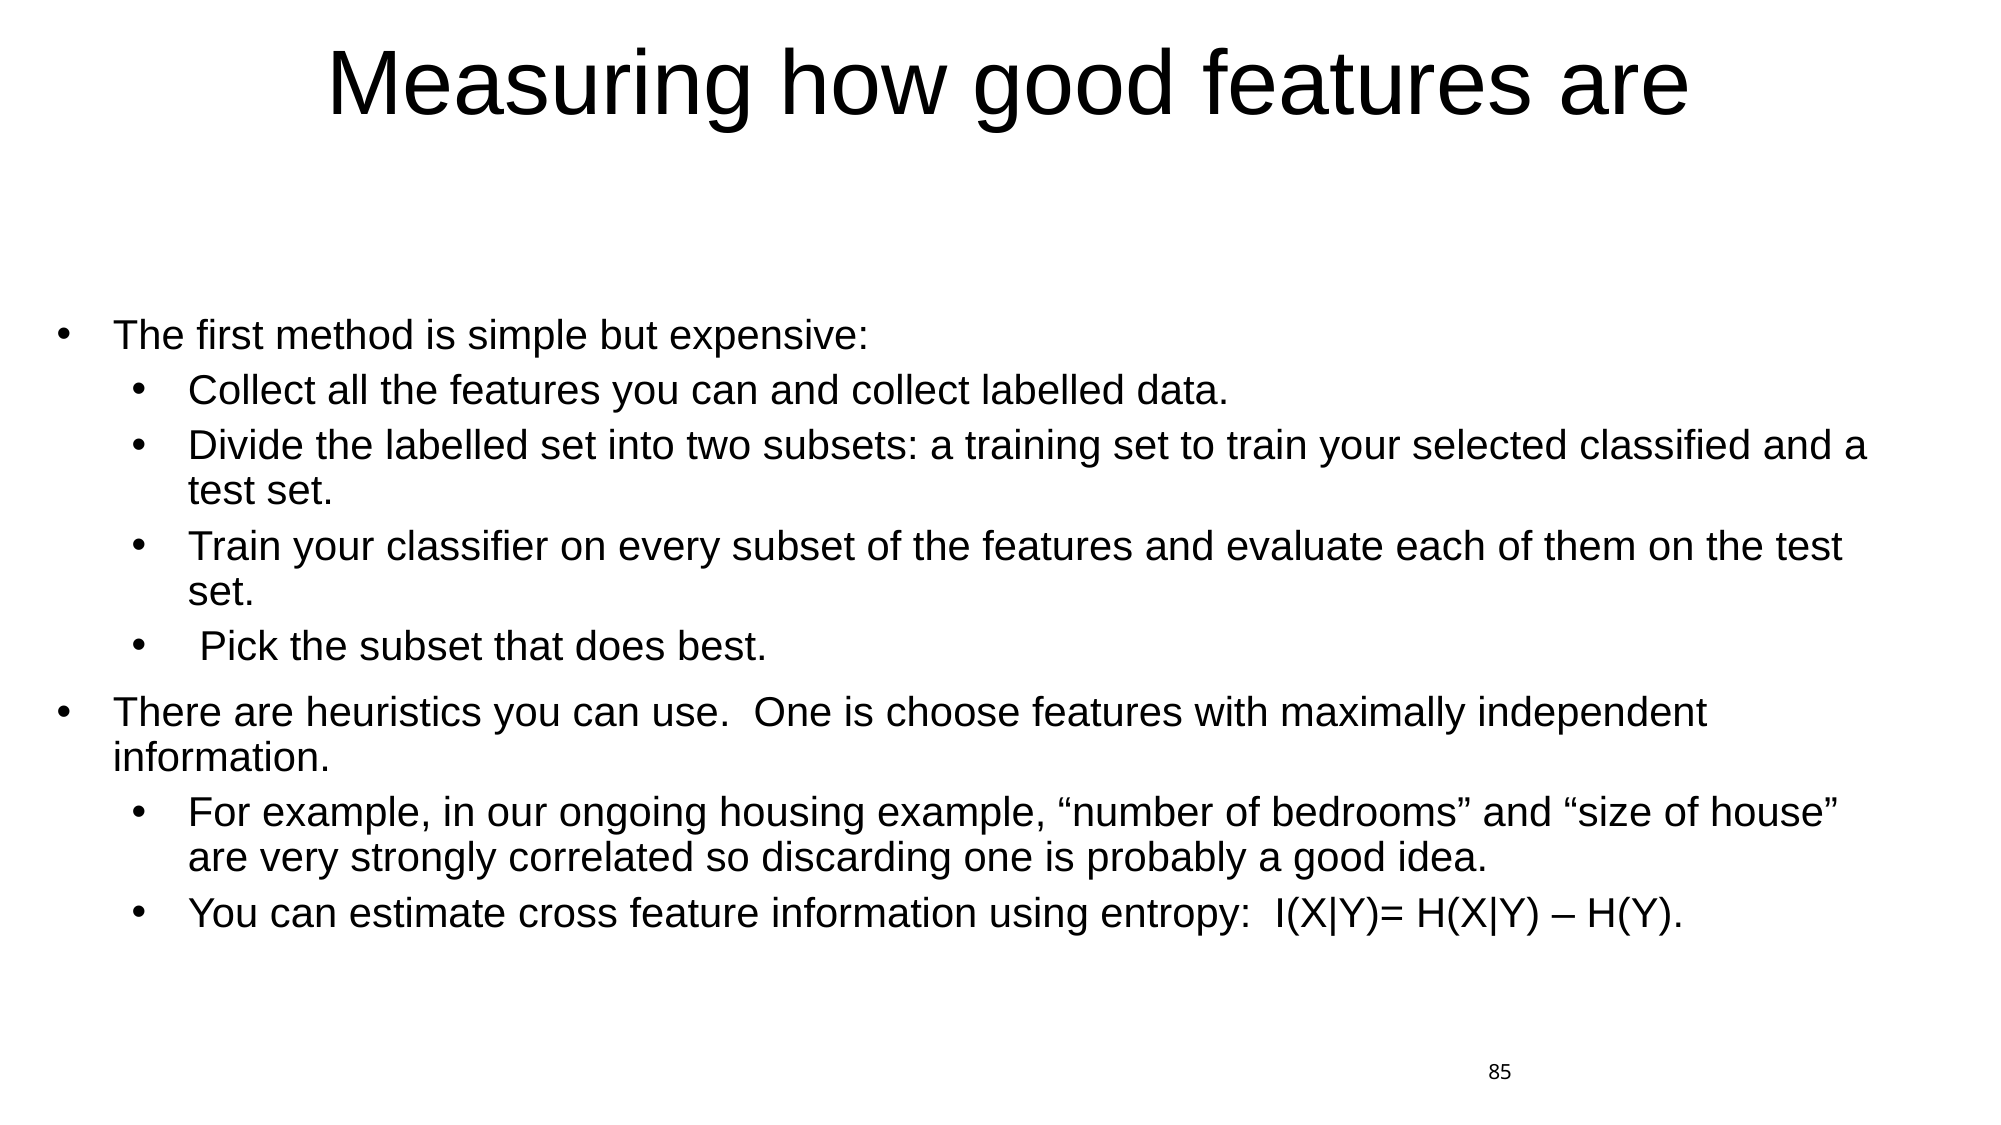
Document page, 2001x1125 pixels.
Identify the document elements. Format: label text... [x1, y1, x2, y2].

list The first method is simple but expensive: Collect all the features you can and collect labelled data. Divide the labelled set into two subsets: a training set to train your selected classified and a test set. Train your classifier on every subset of the features and evaluate each of them on the test set. Pick the subset that does best. There are heuristics you can use. One is choose features with maximally independent information. For example, in our ongoing housing example, “number of bedrooms” and “size of house” are very strongly correlated so discarding one is probably a good idea. You can estimate cross feature information using entropy: I(X|Y)= H(X|Y) – H(Y). [41, 305, 1902, 966]
slide_number 85 [1325, 1042, 1675, 1103]
title Measuring how good features are [69, 14, 1950, 157]
